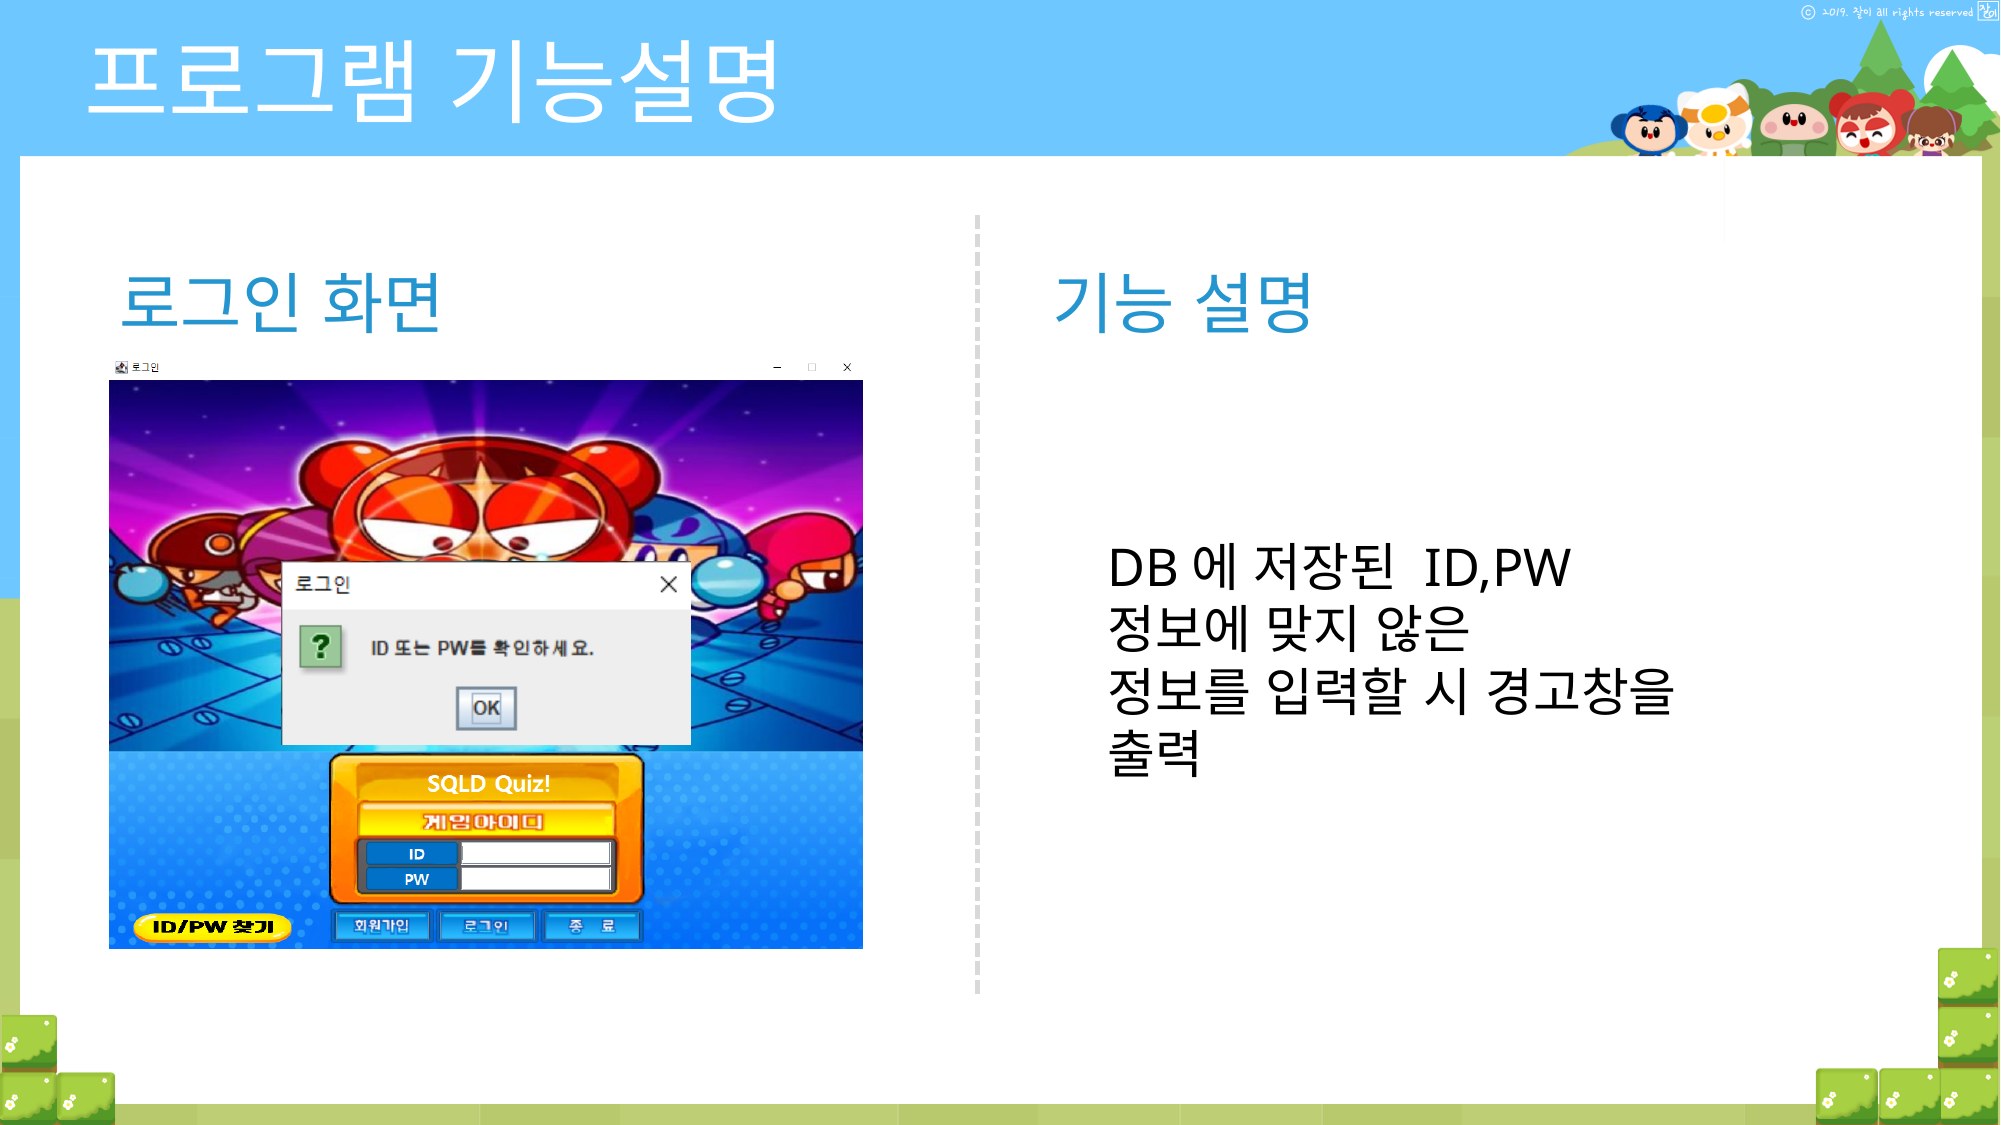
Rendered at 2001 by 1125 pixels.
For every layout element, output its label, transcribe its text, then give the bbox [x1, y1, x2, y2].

title 프로그램 기능설명 [69, 22, 1795, 152]
picture [0, 0, 2001, 1125]
text_box 기능 설명 [978, 214, 1400, 350]
text_box 로그인 화면 [104, 214, 535, 350]
text_box DB에 저장된 ID,PW 정보에 맞지 않은 정보를 입력할 시 경고창을 출력 [1092, 526, 1713, 792]
text_box 기능 설명 [969, 214, 977, 350]
